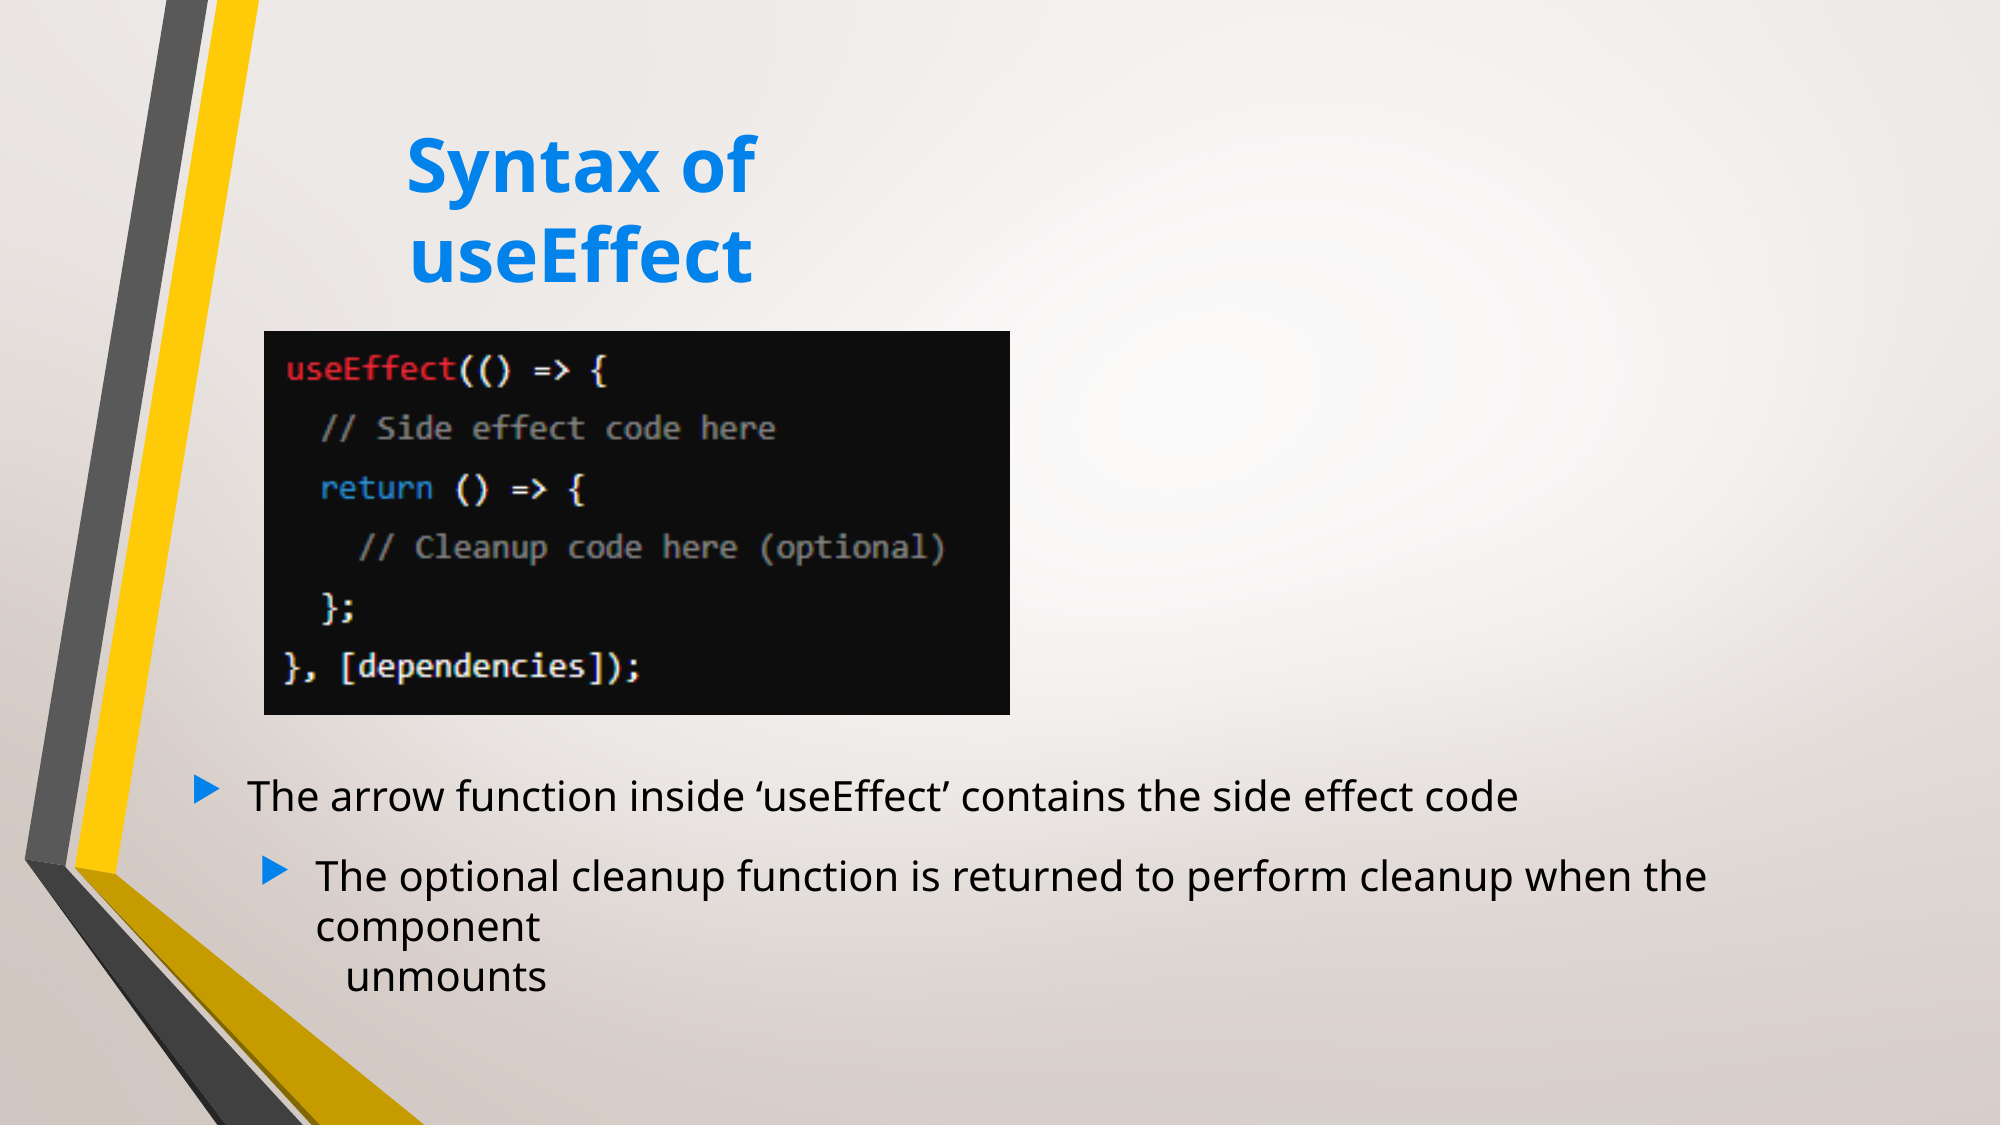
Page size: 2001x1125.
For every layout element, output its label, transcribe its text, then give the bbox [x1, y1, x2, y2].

picture [263, 331, 1011, 715]
title Syntax of useEffect [244, 148, 918, 266]
text_box The optional cleanup function is returned to perform cleanup when the component unmounts [244, 842, 1772, 1008]
text_box The arrow function inside ‘useEffect’ contains the side effect code [176, 762, 1535, 827]
